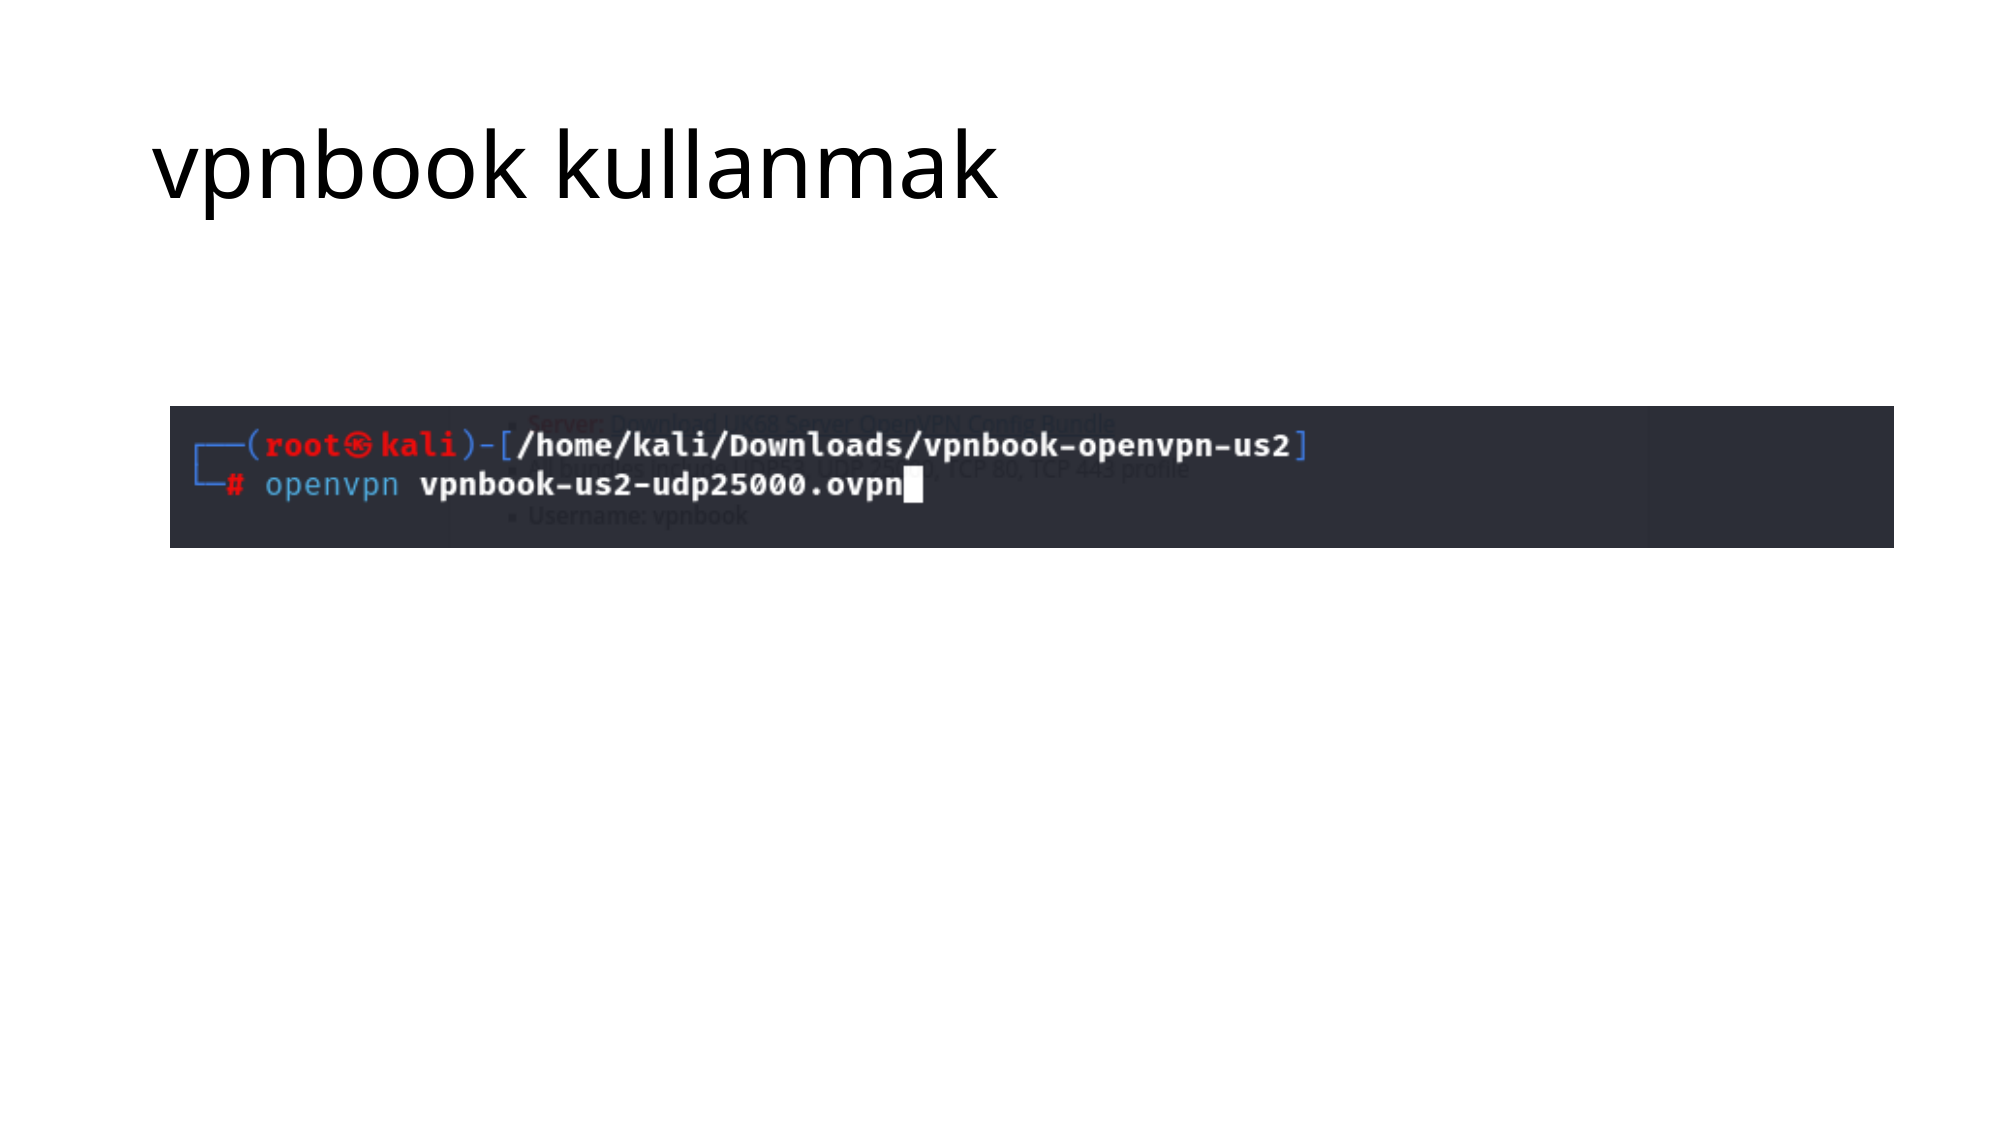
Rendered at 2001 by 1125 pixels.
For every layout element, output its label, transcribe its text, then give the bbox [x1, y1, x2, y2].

title vpnbook kullanmak [137, 59, 1863, 278]
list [170, 405, 1894, 548]
